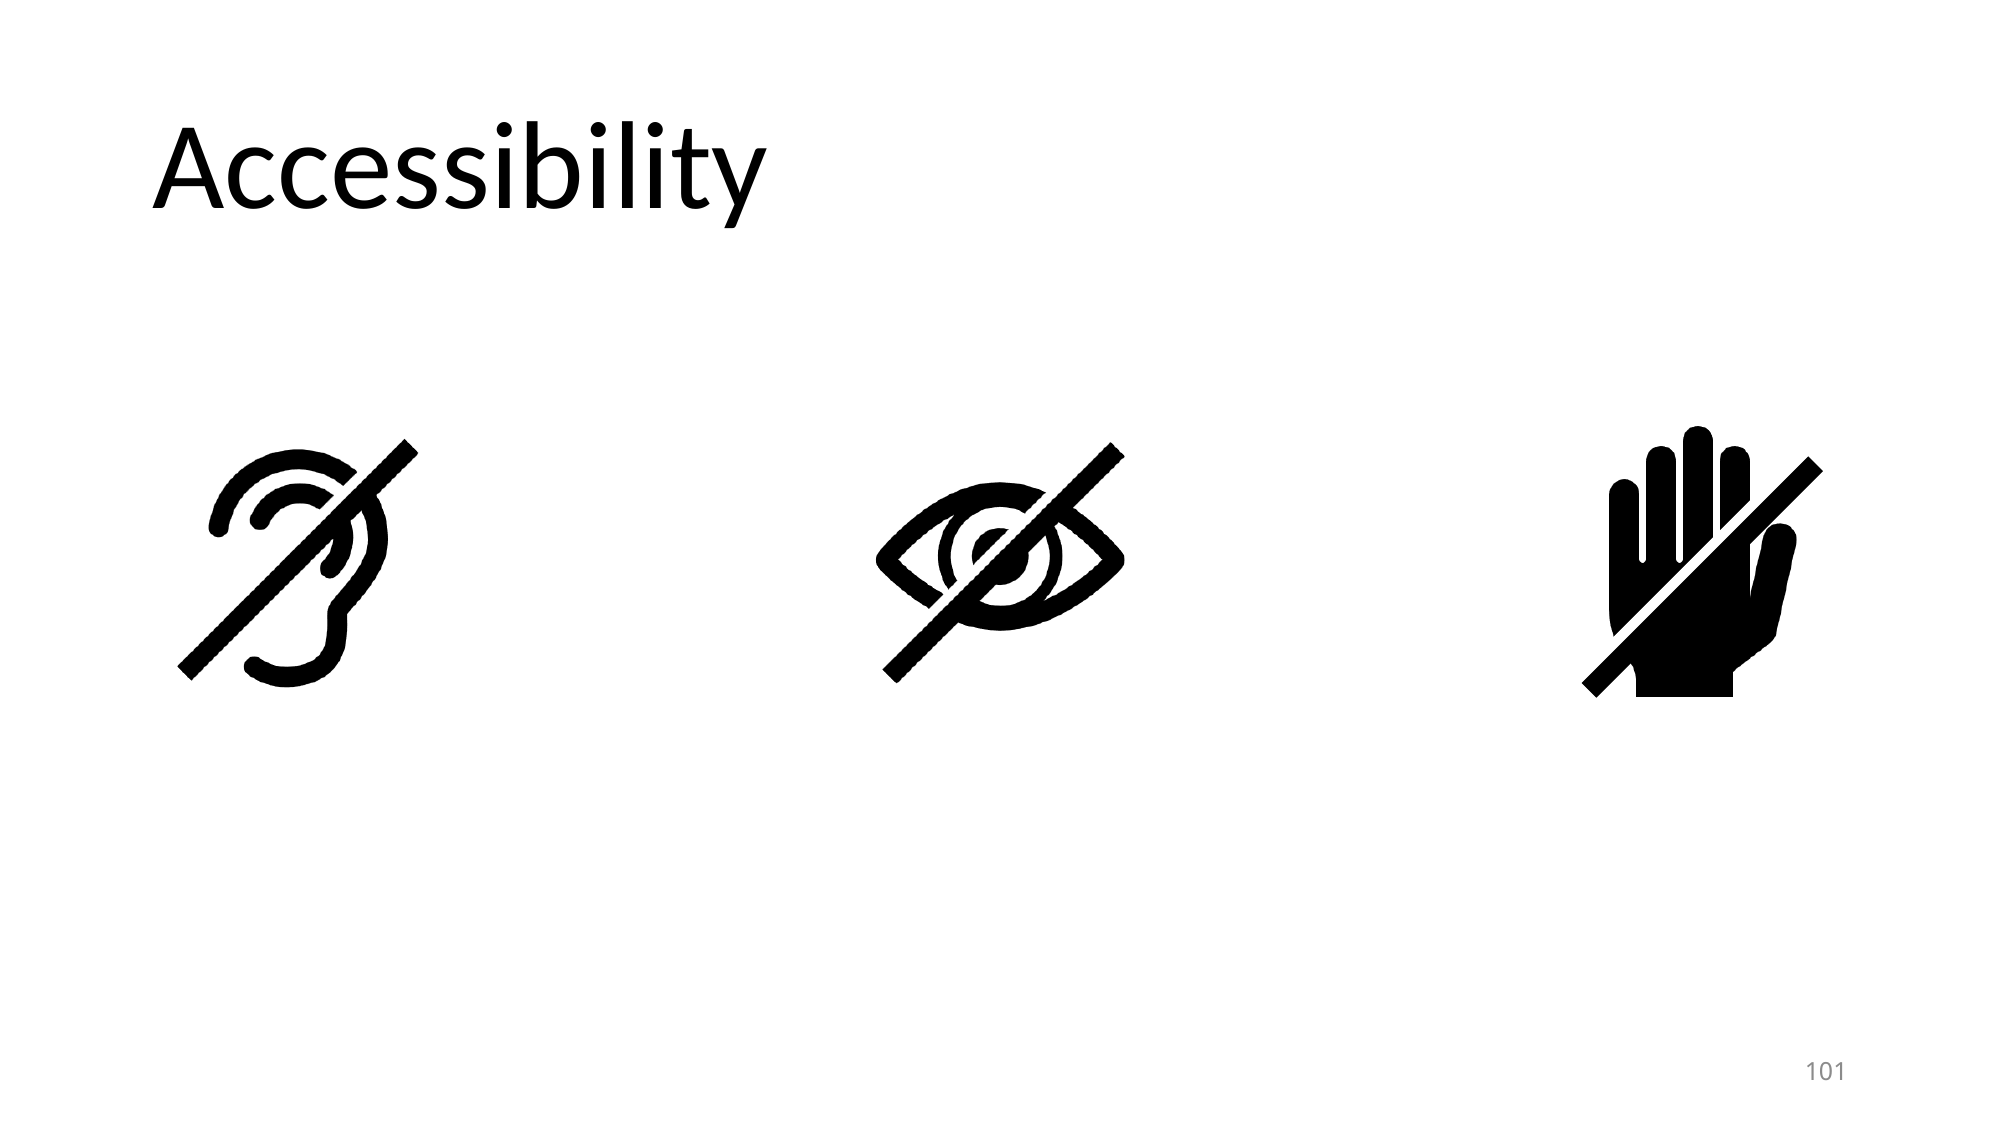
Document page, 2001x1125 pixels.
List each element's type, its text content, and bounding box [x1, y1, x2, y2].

slide_number 101 [1412, 1042, 1863, 1103]
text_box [1588, 463, 1816, 691]
picture [1541, 402, 1863, 723]
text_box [1580, 458, 1807, 685]
title Accessibility [137, 59, 1863, 278]
picture [839, 402, 1161, 723]
picture [137, 402, 458, 723]
